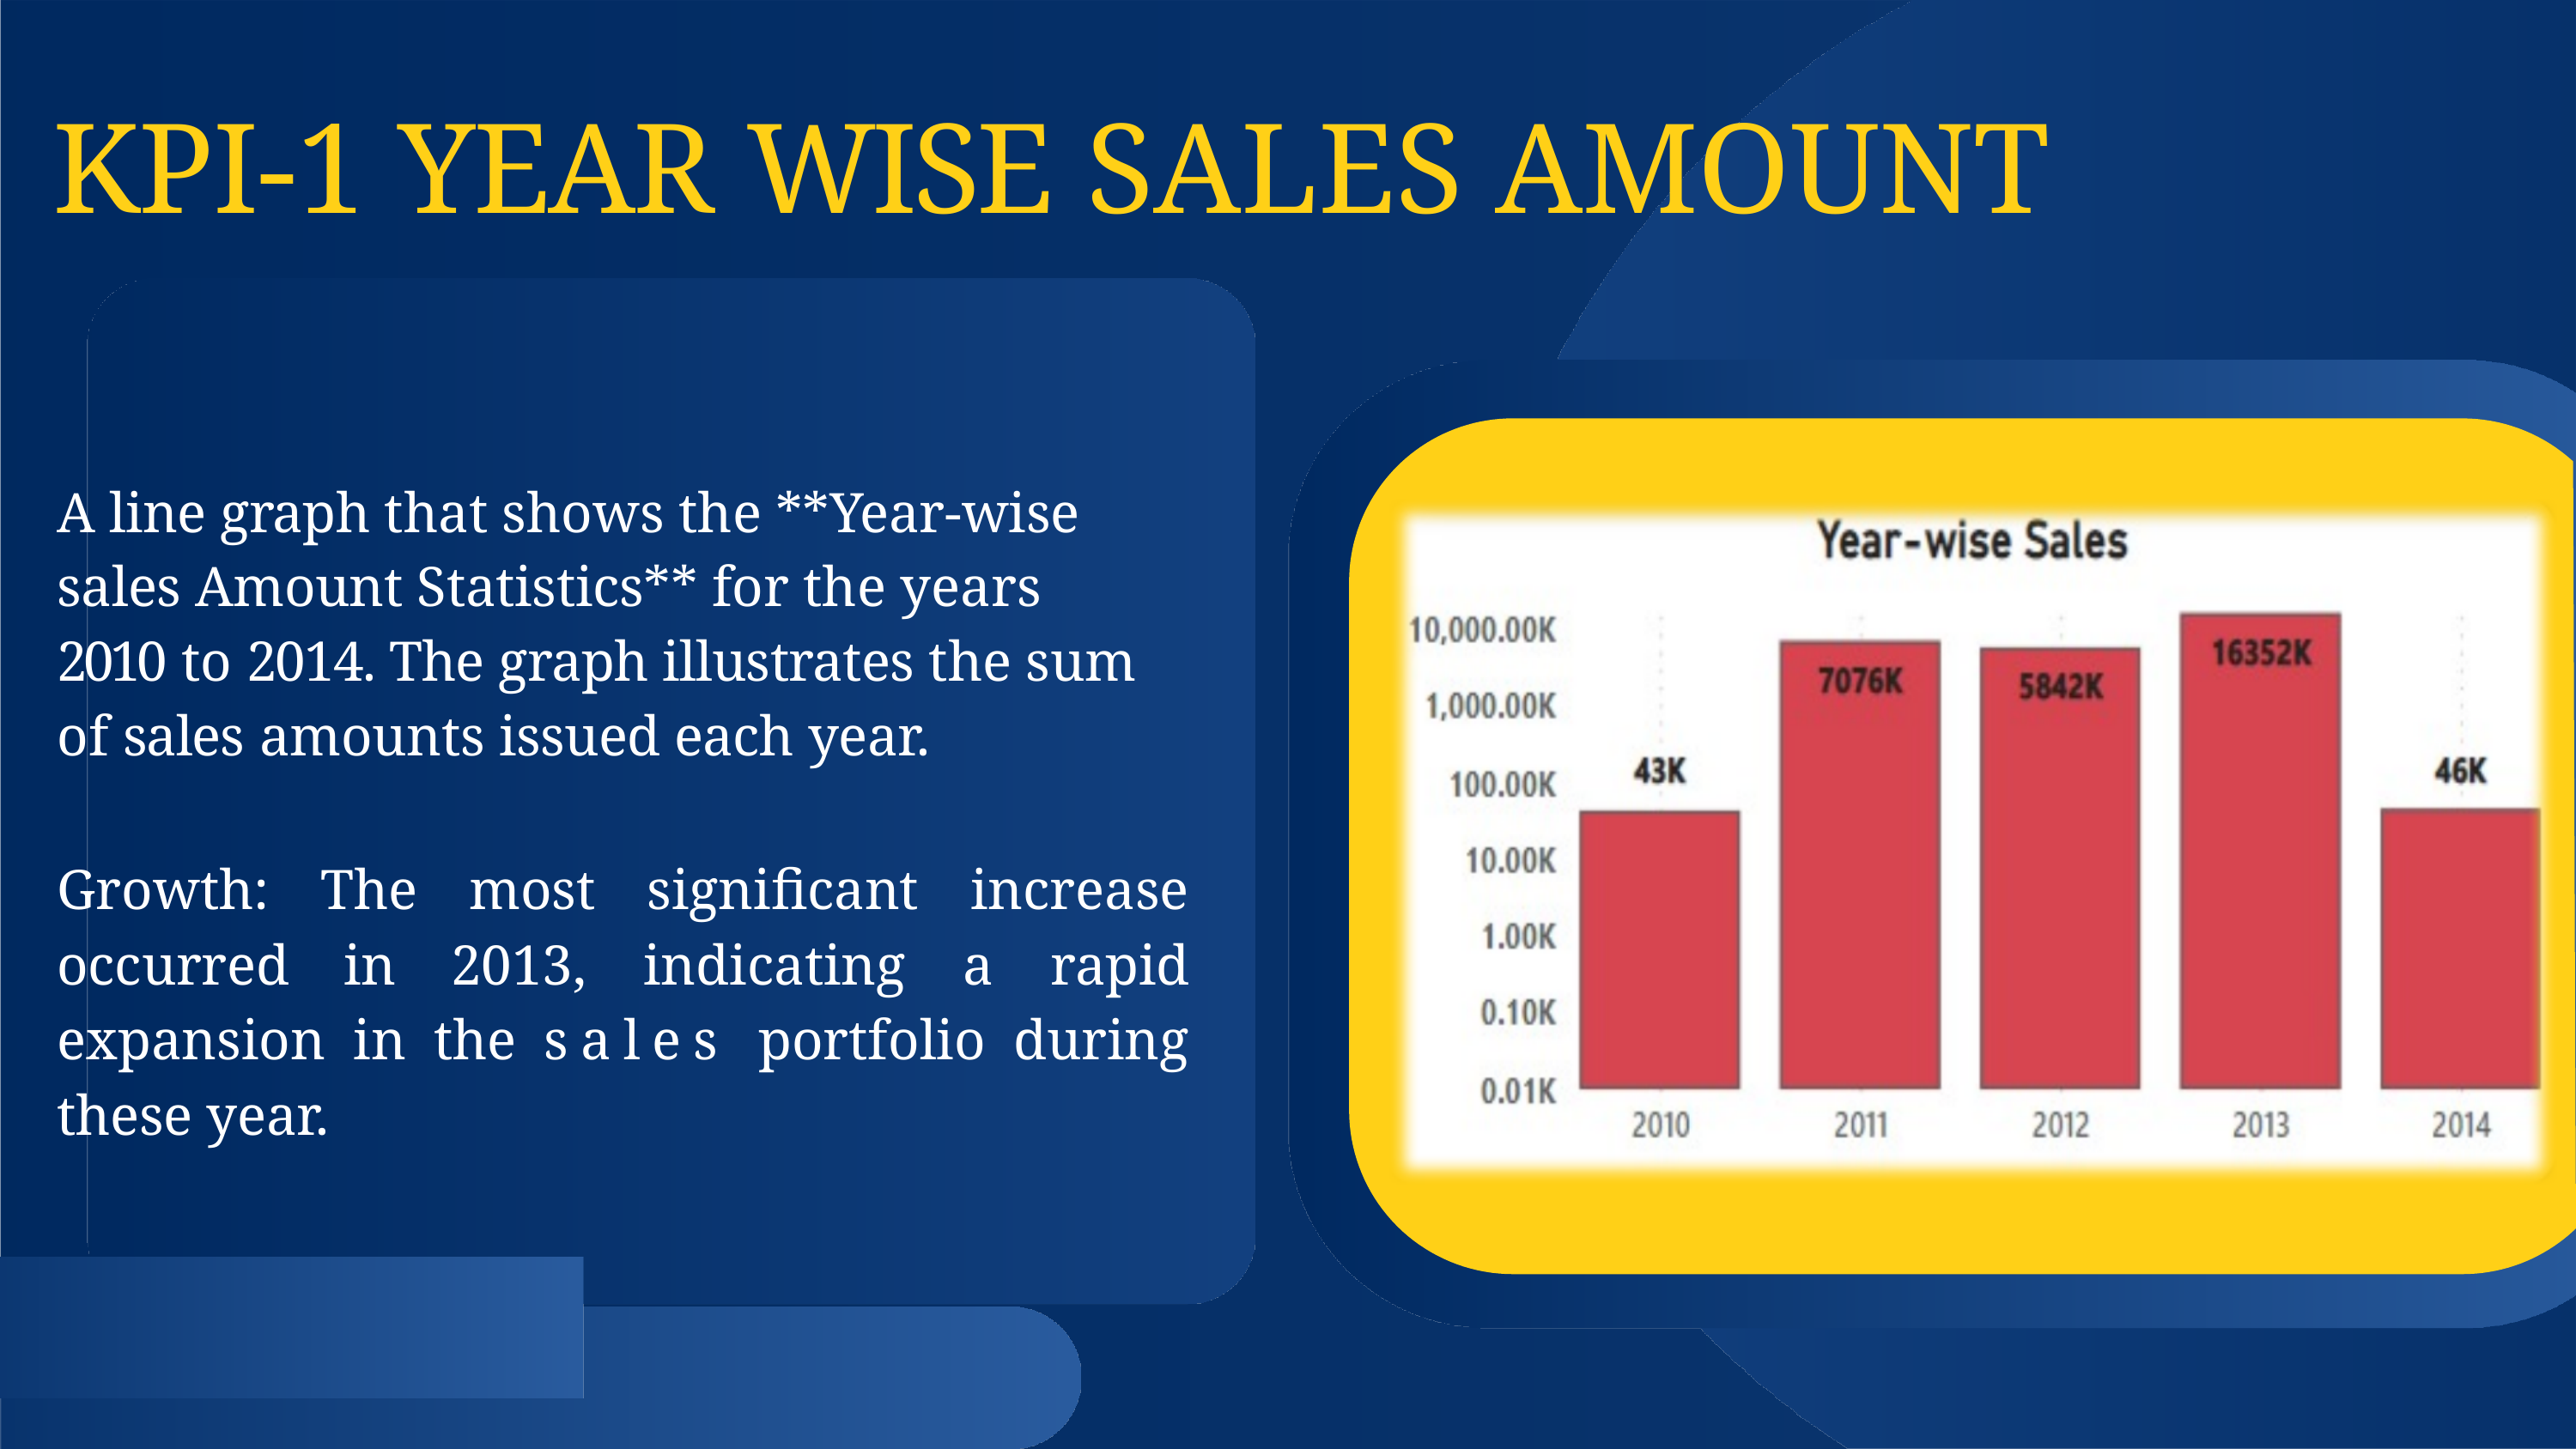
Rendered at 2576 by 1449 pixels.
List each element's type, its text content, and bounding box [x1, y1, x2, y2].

title KPI-1 YEAR WISE SALES AMOUNT [50, 0, 1285, 331]
picture [1389, 499, 2557, 1186]
picture [0, 0, 1287, 1449]
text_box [1287, 0, 2576, 1449]
